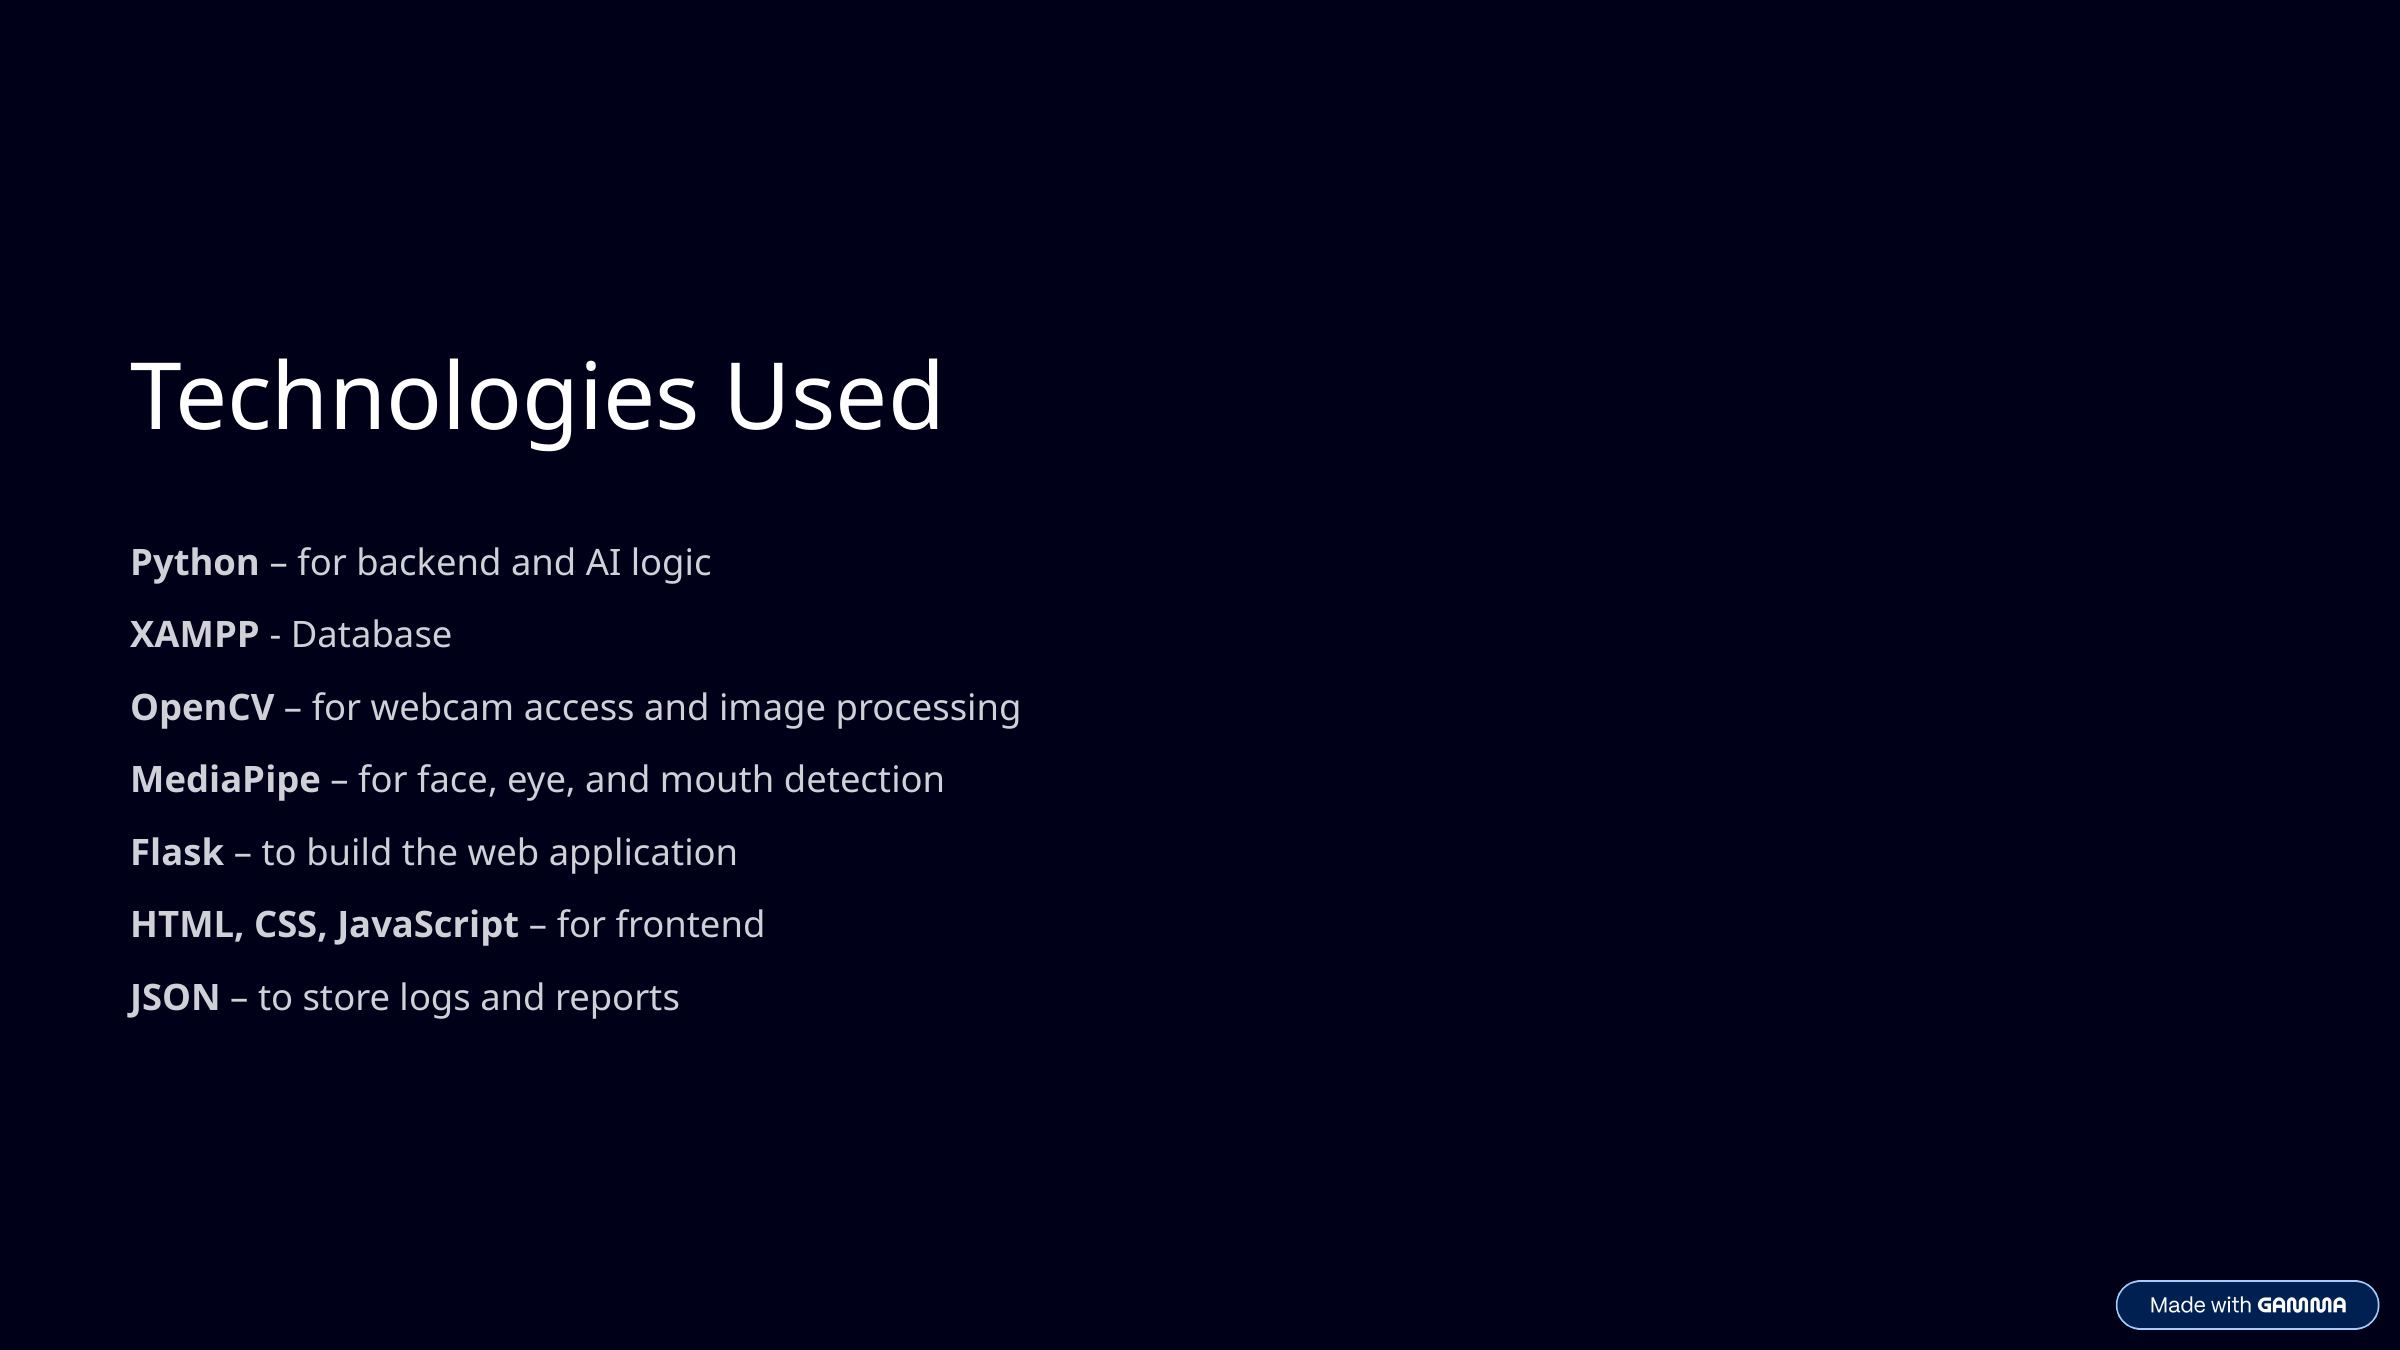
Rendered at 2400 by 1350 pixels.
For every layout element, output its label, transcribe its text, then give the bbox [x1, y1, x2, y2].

text_box MediaPipe – for face, eye, and mouth detection [130, 740, 2270, 800]
picture [2106, 1271, 2389, 1339]
text_box HTML, CSS, JavaScript – for frontend [130, 885, 2270, 946]
text_box Flask – to build the web application [130, 813, 2270, 873]
text_box Python – for backend and AI logic [130, 522, 2270, 583]
text_box XAMPP - Database [130, 595, 2270, 655]
text_box JSON – to store logs and reports [130, 958, 2270, 1018]
text_box Technologies Used [130, 332, 1061, 449]
text_box OpenCV – for webcam access and image processing [130, 667, 2270, 728]
